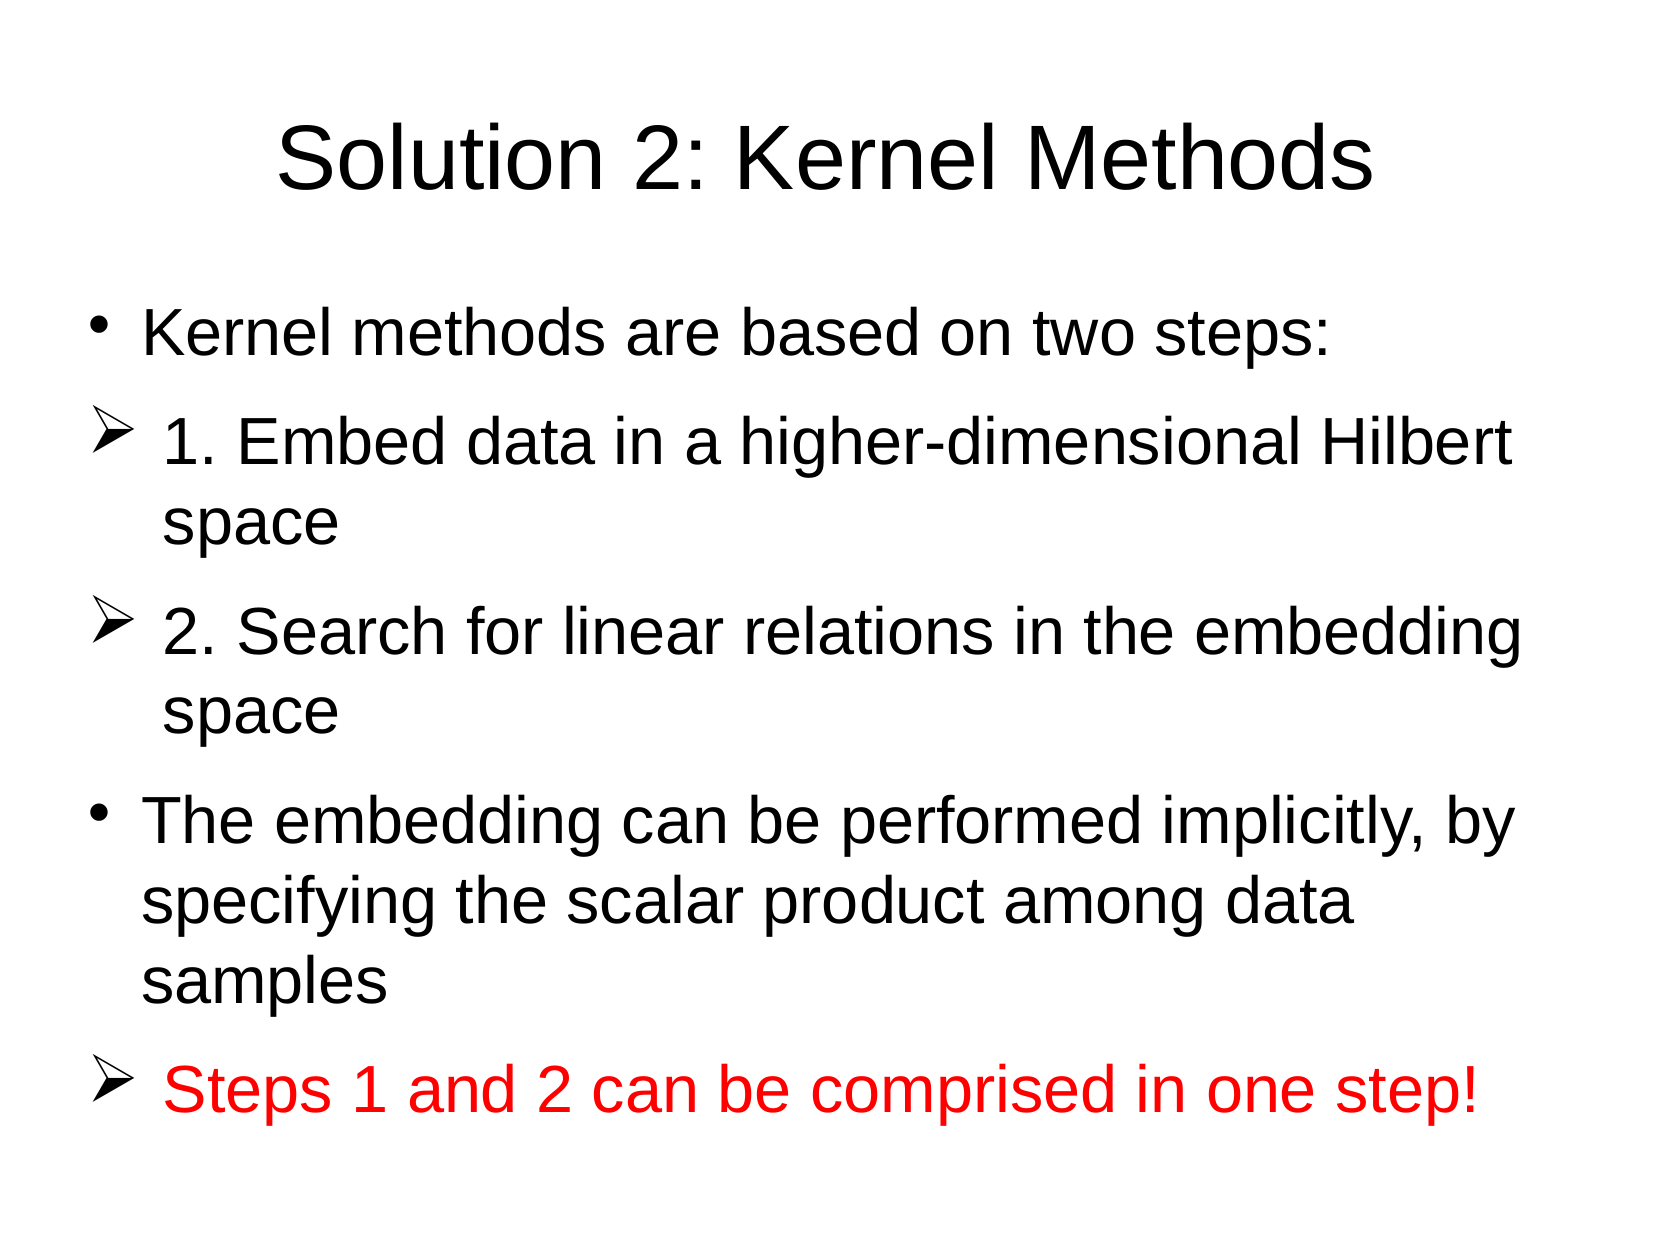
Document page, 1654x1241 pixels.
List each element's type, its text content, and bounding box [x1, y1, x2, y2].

text_box Kernel methods are based on two steps: 1. Embed data in a higher-dimensional Hilbert space 2. Search for linear relations in the embedding space The embedding can be performed implicitly, by specifying the scalar product among data samples Steps 1 and 2 can be comprised in one step! [70, 288, 1559, 1093]
text_box Solution 2: Kernel Methods [82, 49, 1571, 257]
